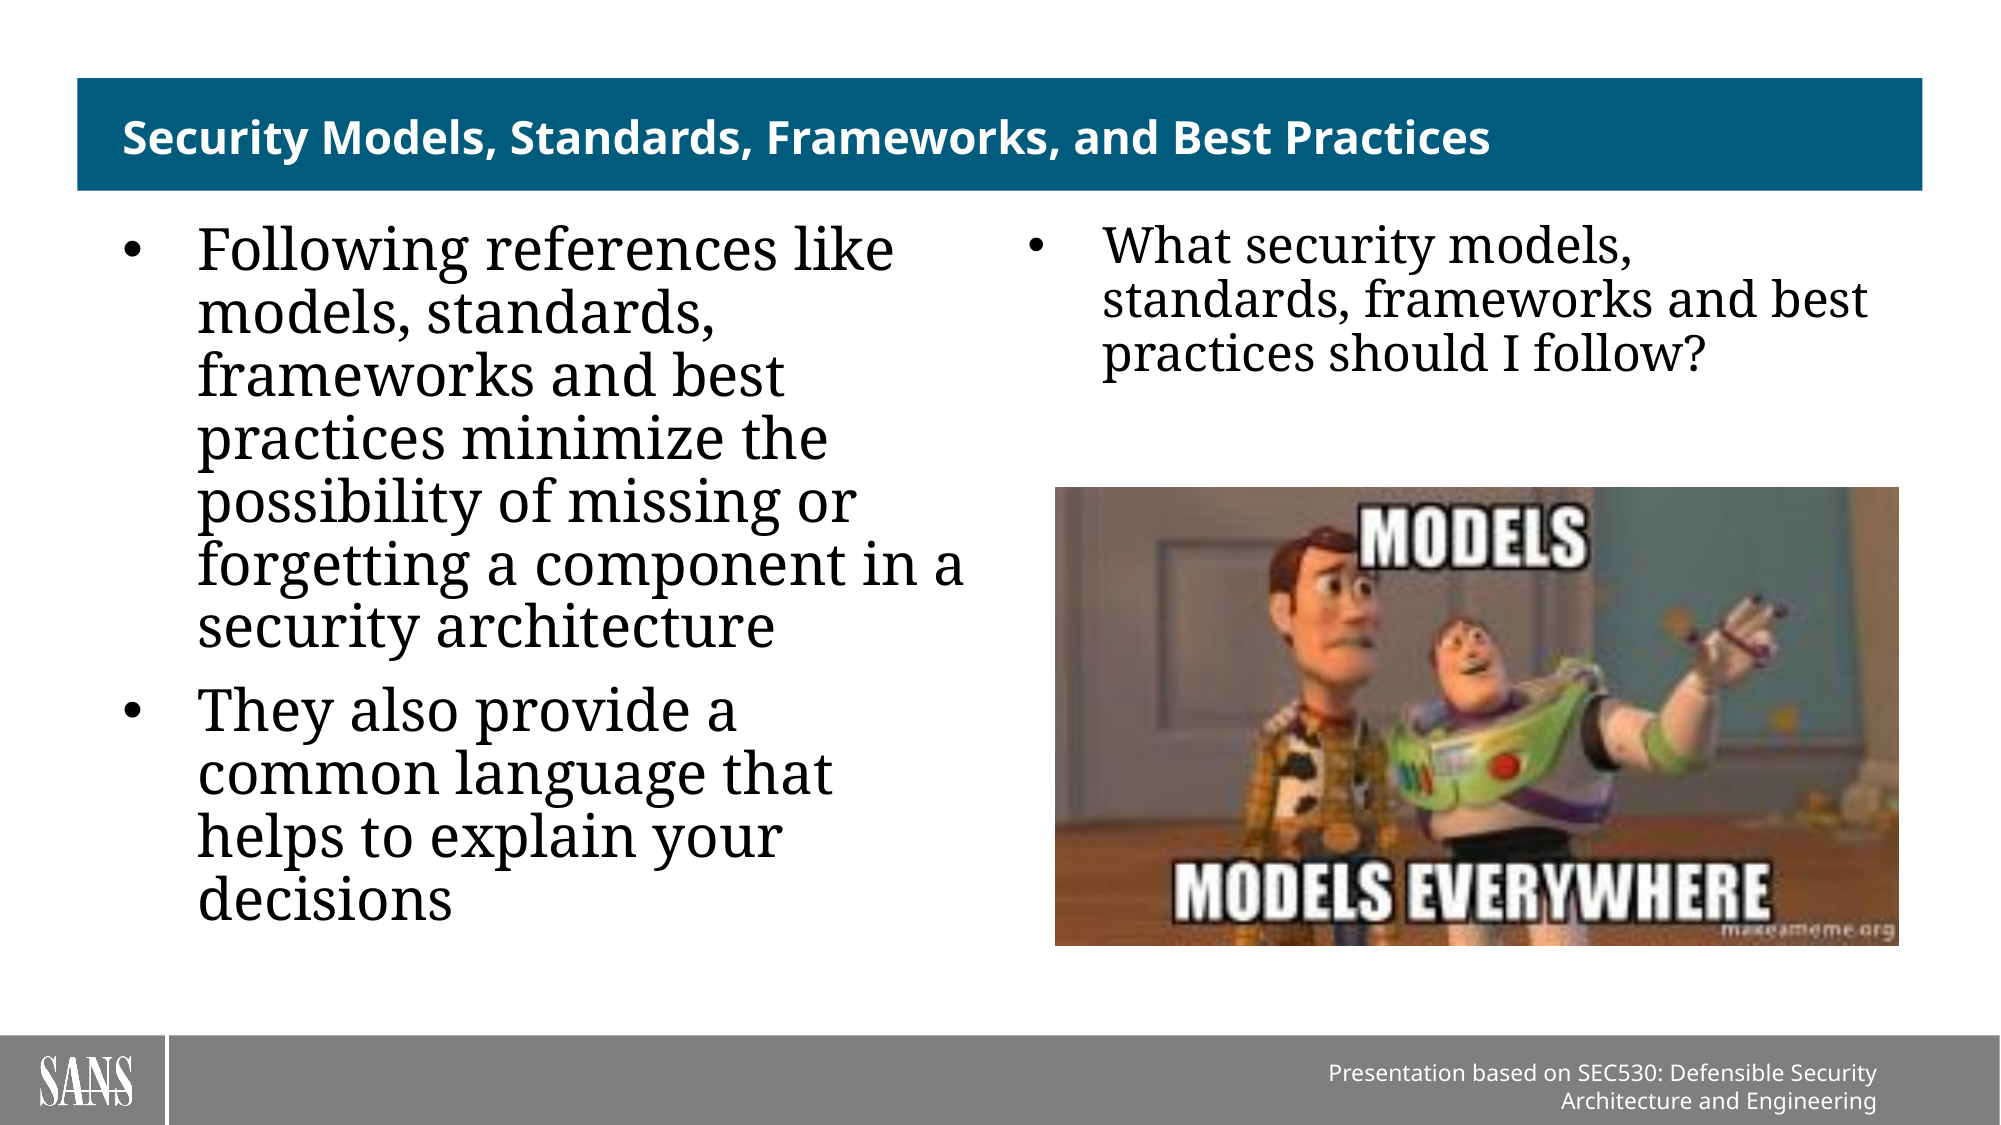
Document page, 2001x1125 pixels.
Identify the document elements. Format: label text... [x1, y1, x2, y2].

text_box What security models, standards, frameworks and best practices should I follow? [1012, 212, 1893, 896]
text_box Following references like models, standards, frameworks and best practices minimize the possibility of missing or forgetting a component in a security architecture They also provide a common language that helps to explain your decisions [107, 212, 984, 896]
title Security Models, Standards, Frameworks, and Best Practices [107, 78, 1893, 191]
picture [1055, 487, 1899, 946]
